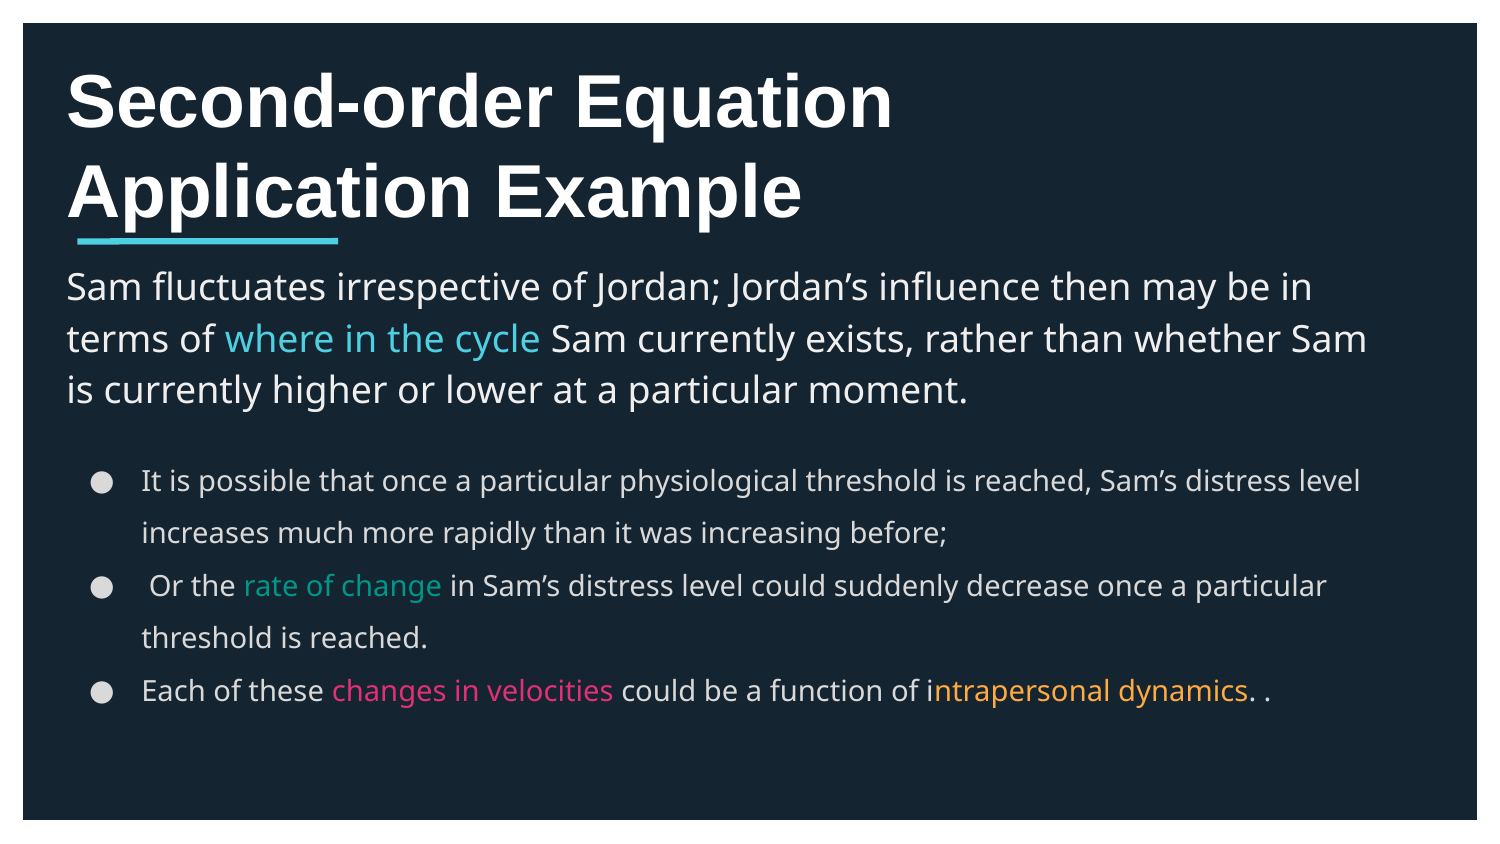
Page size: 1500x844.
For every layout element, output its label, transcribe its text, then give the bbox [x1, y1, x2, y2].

text_box [3, 4, 1496, 839]
title Second-order Equation Application Example [51, 144, 1232, 241]
text_box [0, 0, 1500, 844]
text_box Sam fluctuates irrespective of Jordan; Jordan’s influence then may be in terms of where in the cycle Sam currently exists, rather than whether Sam is currently higher or lower at a particular moment. It is possible that once a particular physiological threshold is reached, Sam’s distress level increases much more rapidly than it was increasing before; Or the rate of change in Sam’s distress level could suddenly decrease once a particular threshold is reached. Each of these changes in velocities could be a function of intrapersonal dynamics. . [51, 241, 1419, 817]
